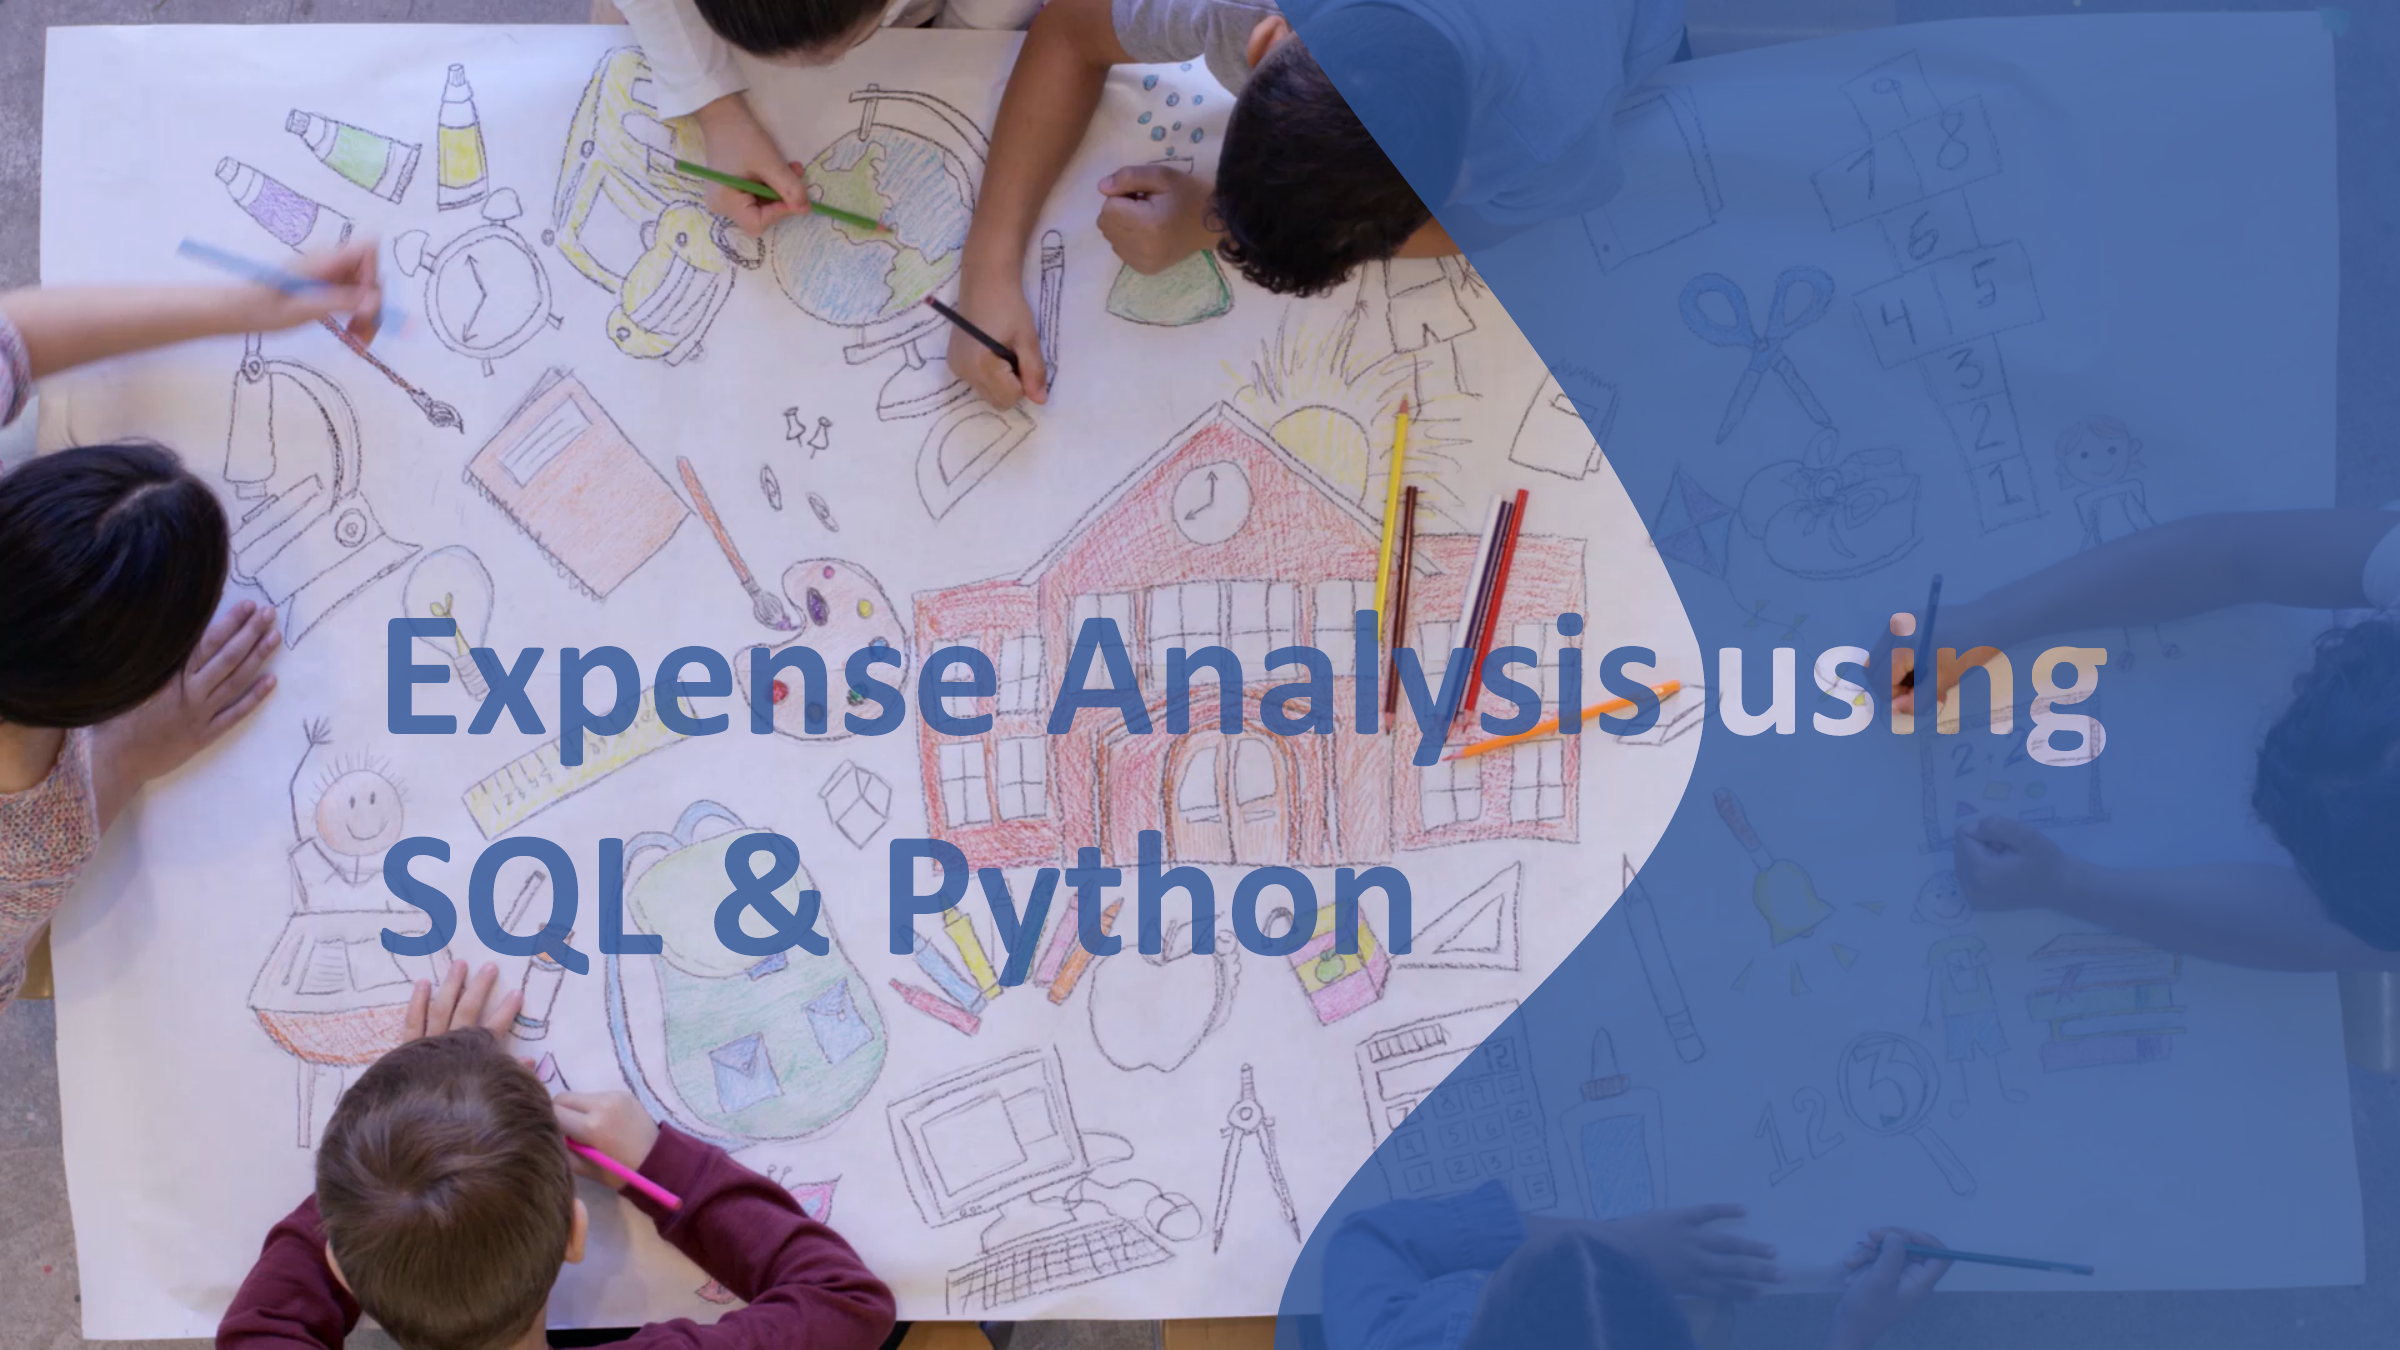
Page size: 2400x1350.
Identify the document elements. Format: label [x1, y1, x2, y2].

text_box [0, 0, 2400, 1350]
